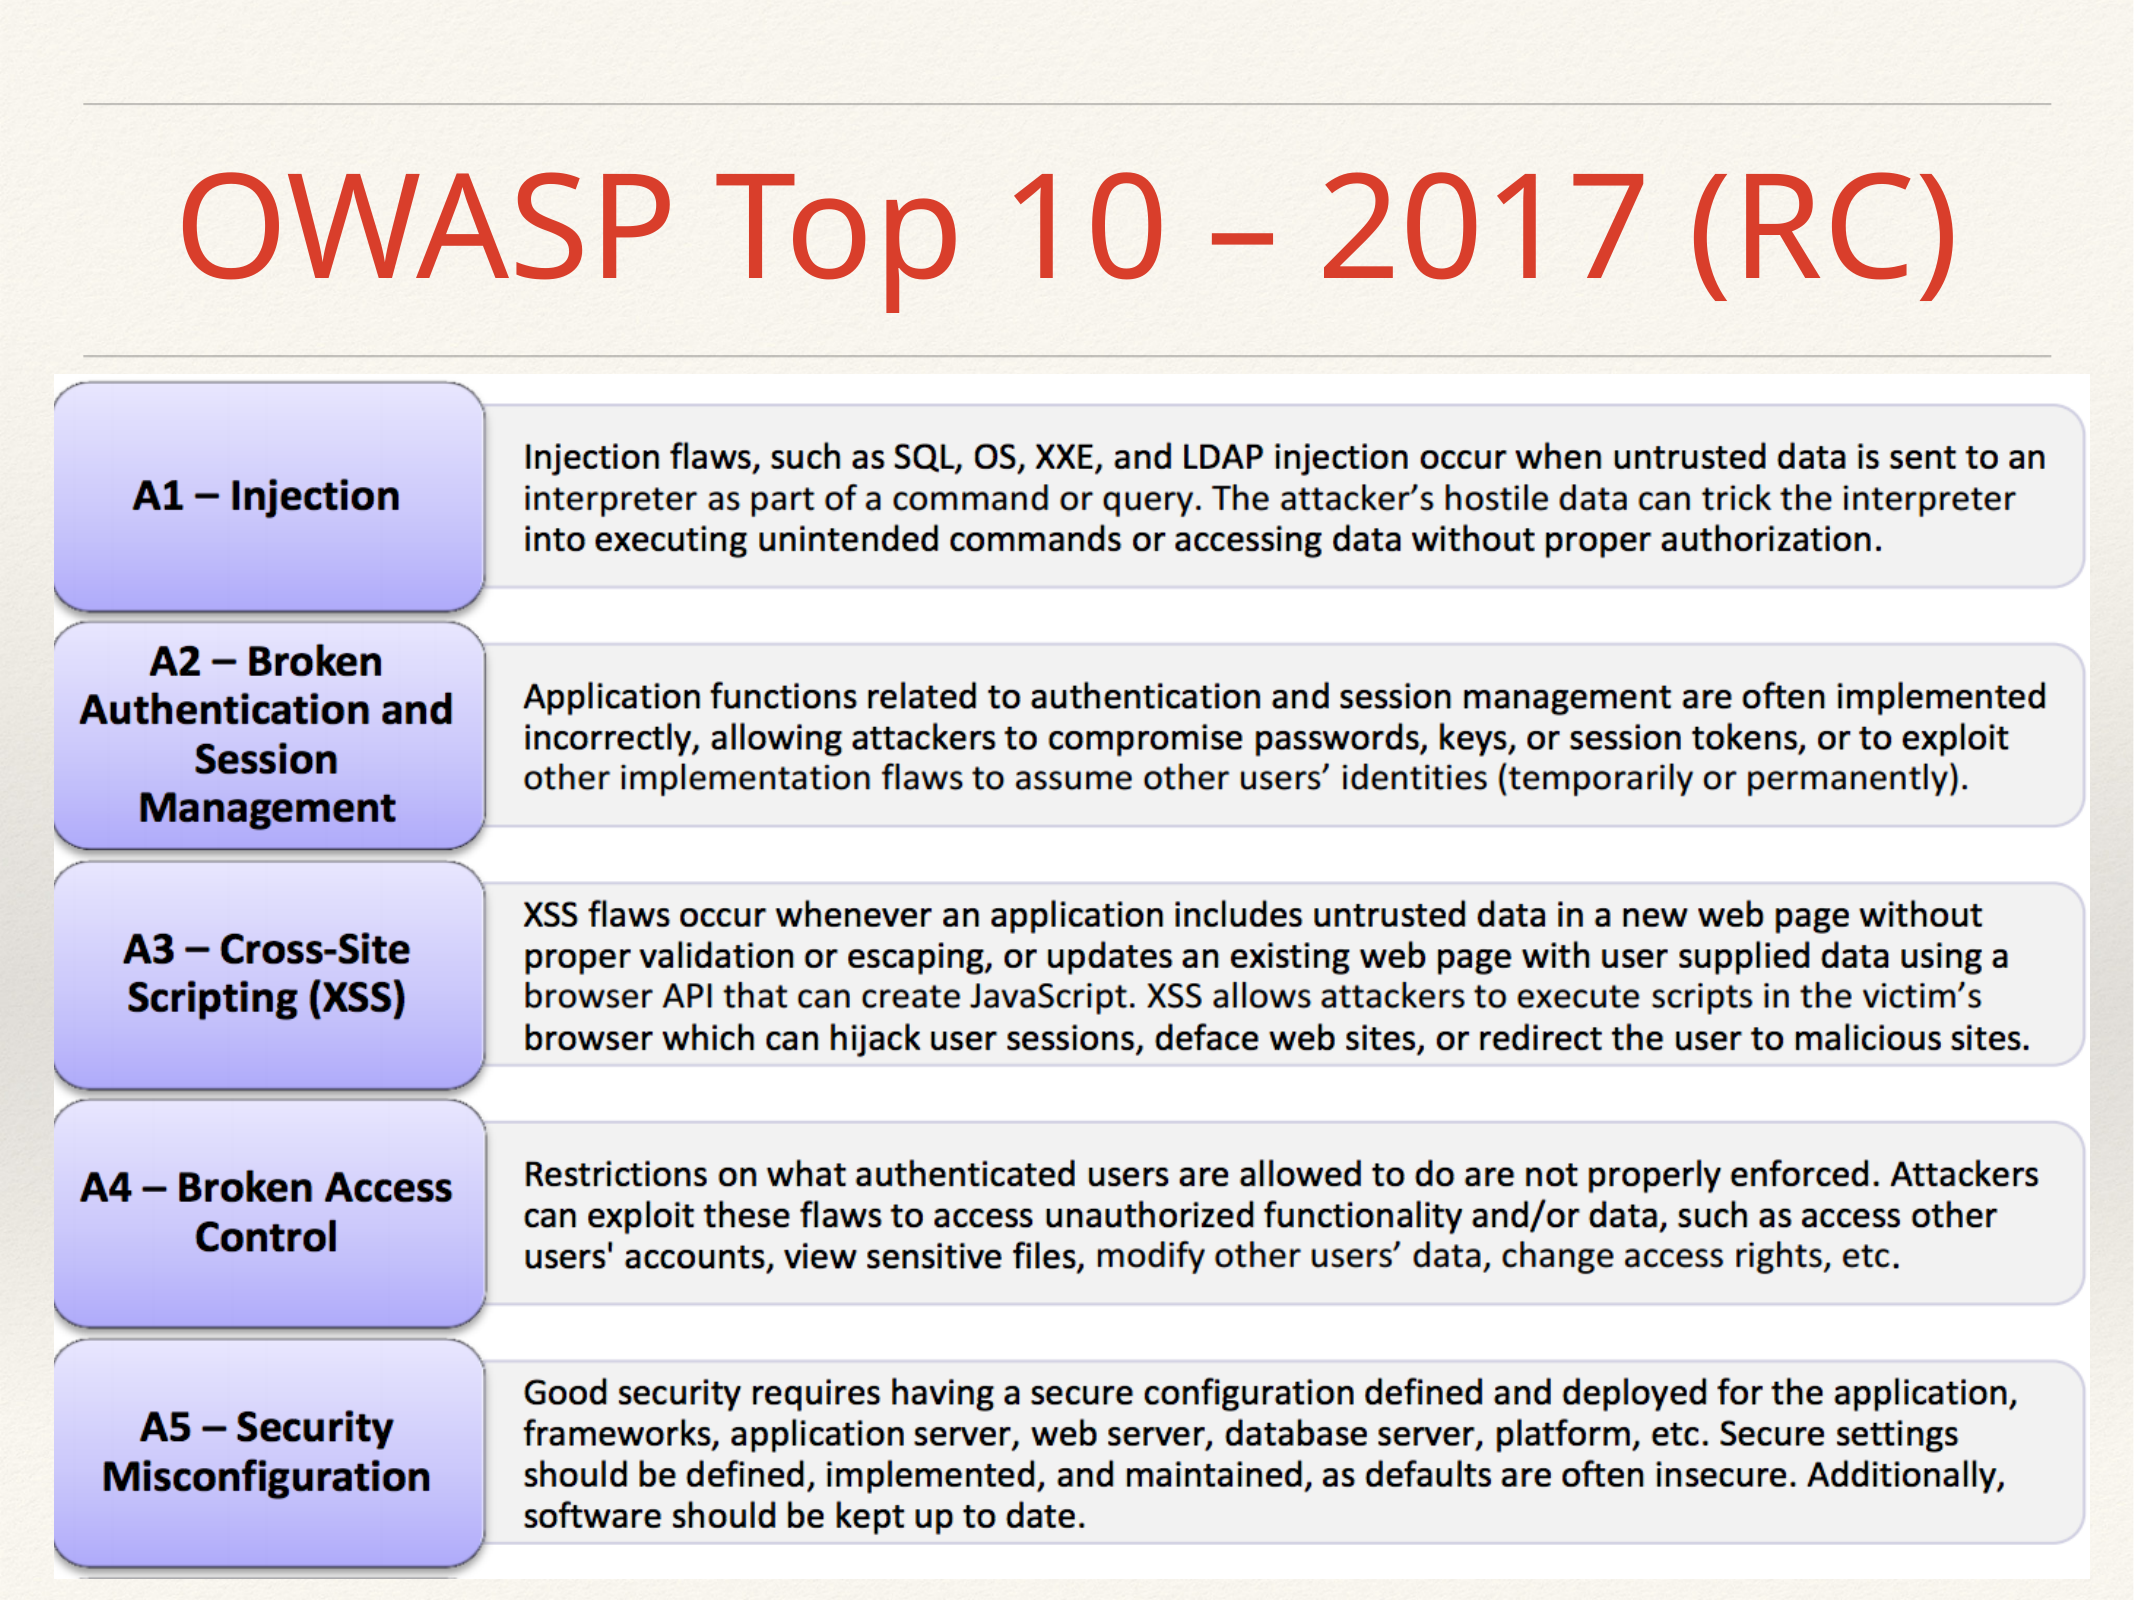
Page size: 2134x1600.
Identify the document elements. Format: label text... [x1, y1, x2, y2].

picture [0, 0, 2134, 1600]
title OWASP Top 10 – 2017 (RC) [82, 130, 2051, 332]
